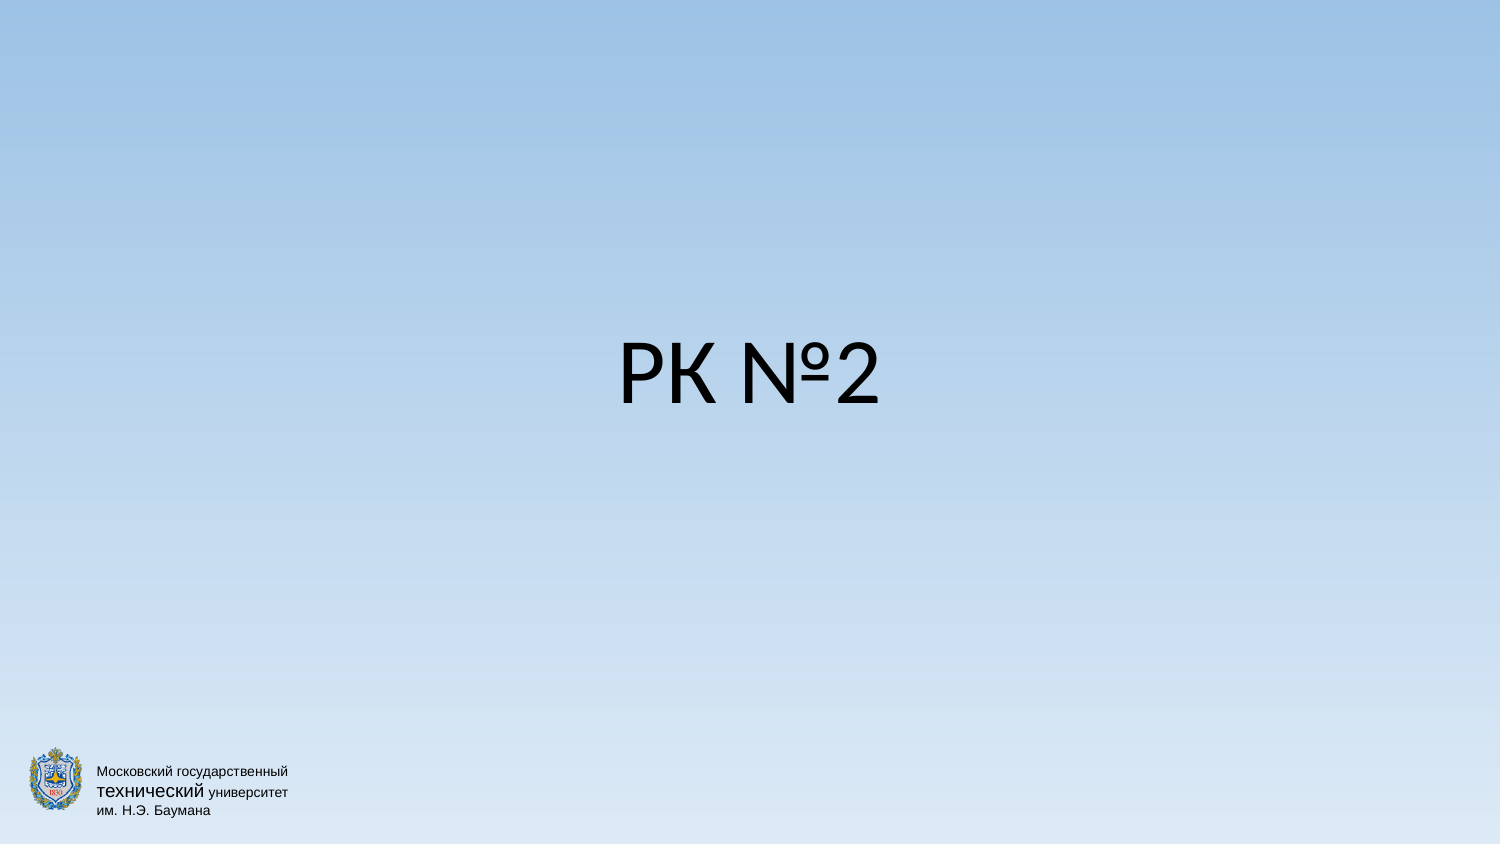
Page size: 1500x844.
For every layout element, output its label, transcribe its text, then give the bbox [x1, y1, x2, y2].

picture [29, 747, 82, 810]
title РК №2 [187, 138, 1313, 432]
